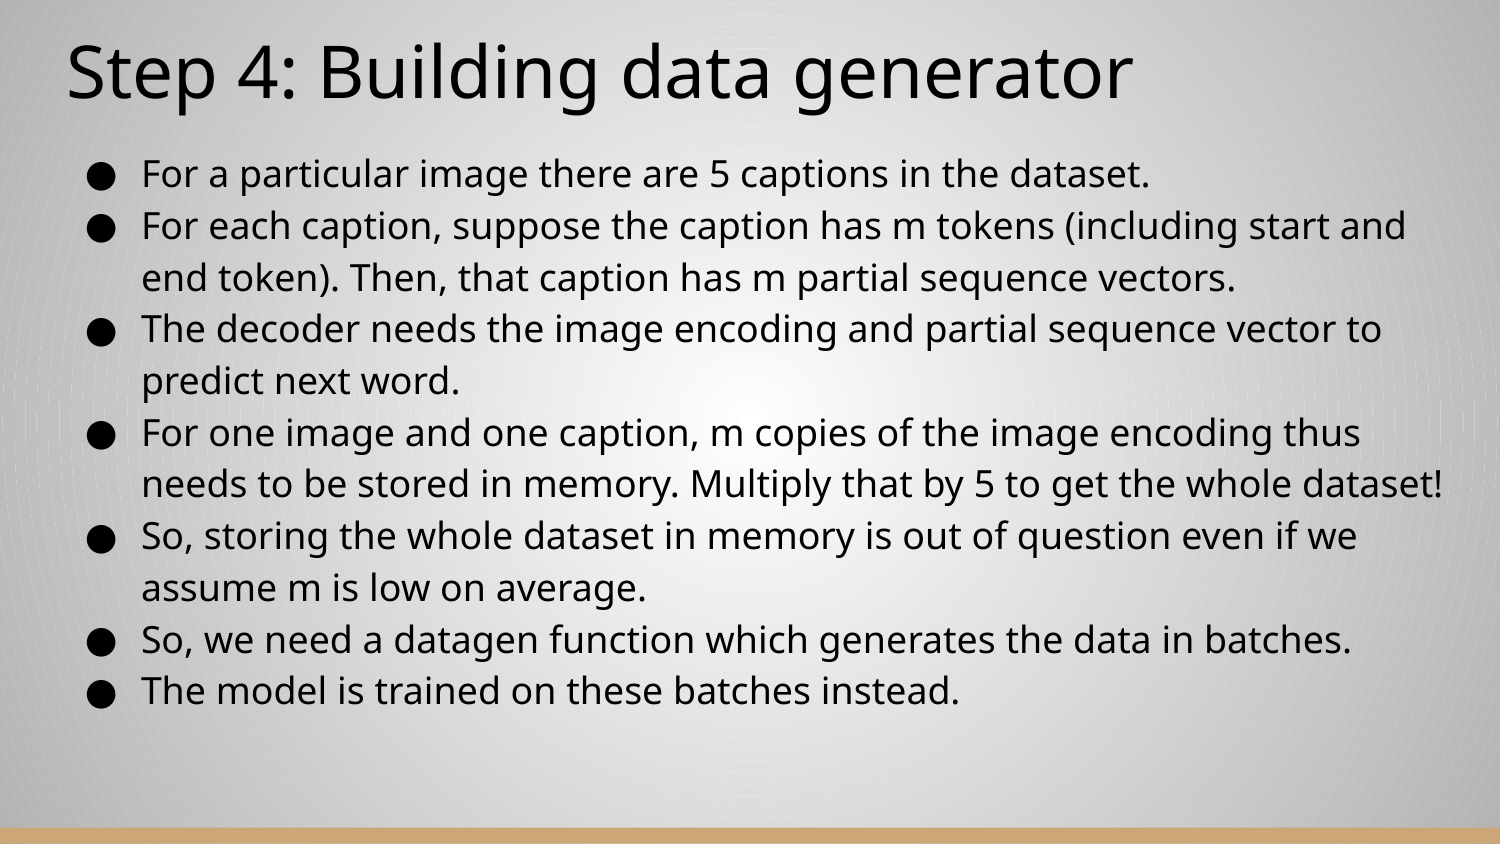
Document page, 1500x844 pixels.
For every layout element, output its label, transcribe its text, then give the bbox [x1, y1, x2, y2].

list For a particular image there are 5 captions in the dataset. For each caption, suppose the caption has m tokens (including start and end token). Then, that caption has m partial sequence vectors. The decoder needs the image encoding and partial sequence vector to predict next word. For one image and one caption, m copies of the image encoding thus needs to be stored in memory. Multiply that by 5 to get the whole dataset! So, storing the whole dataset in memory is out of question even if we assume m is low on average. So, we need a datagen function which generates the data in batches. The model is trained on these batches instead. [51, 128, 1474, 804]
title Step 4: Building data generator [51, 34, 1449, 128]
